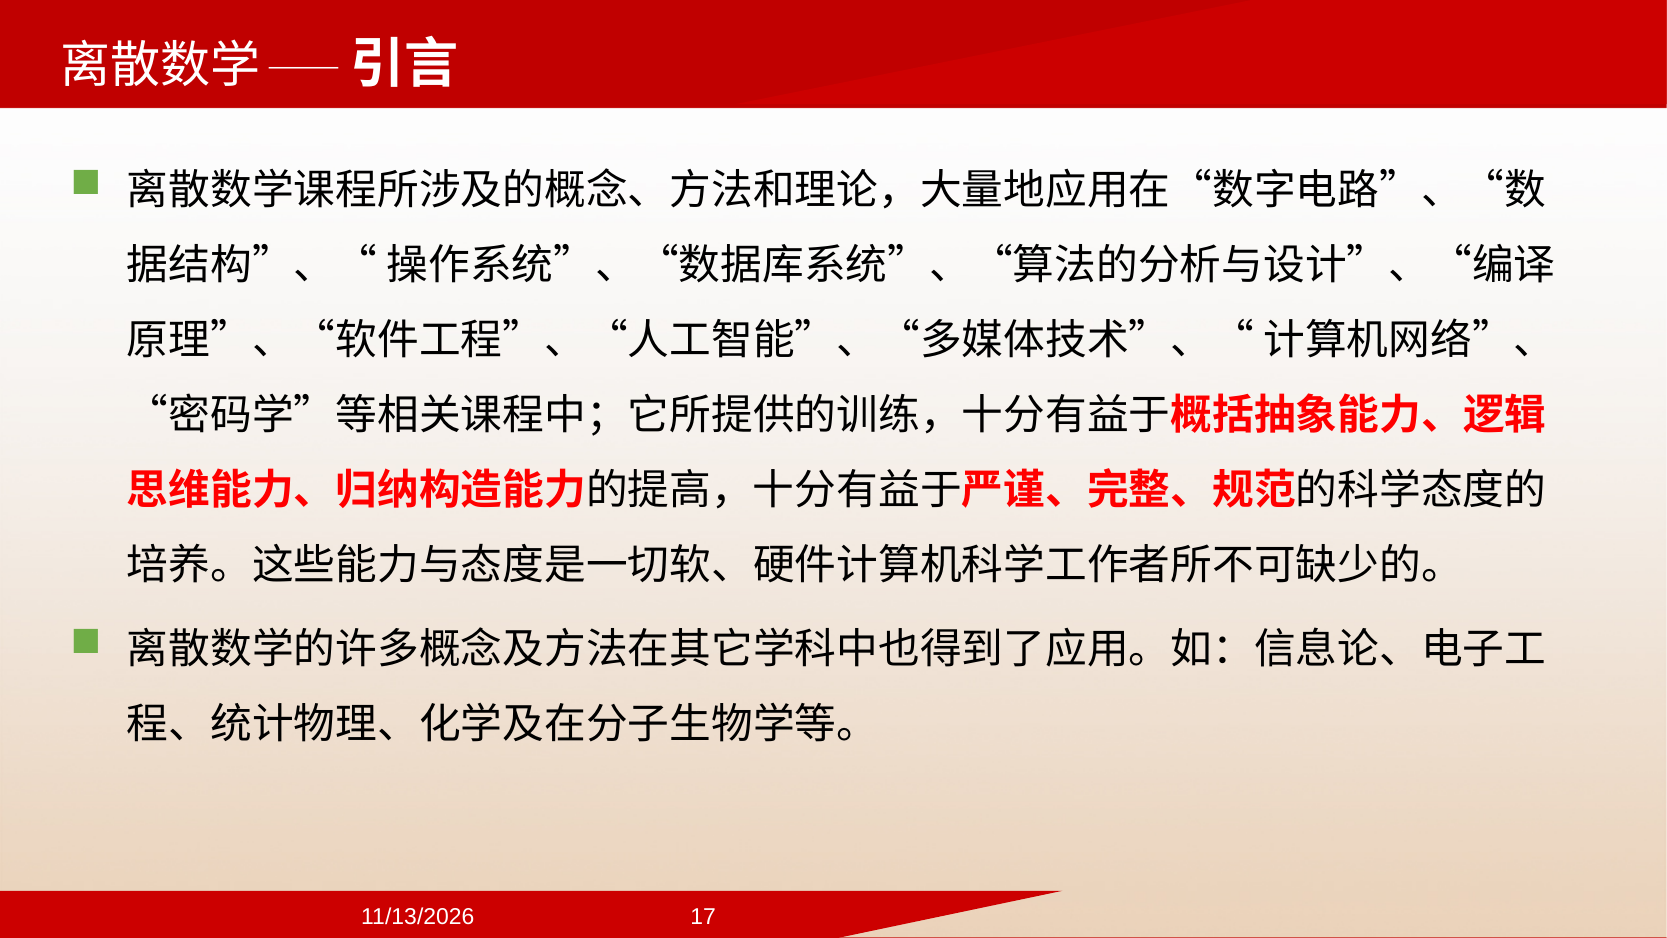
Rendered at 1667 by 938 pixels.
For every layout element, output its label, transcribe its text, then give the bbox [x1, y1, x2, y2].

text_box ——引言 [251, 20, 525, 101]
picture [0, 0, 1667, 938]
list 离散数学课程所涉及的概念、方法和理论，大量地应用在“数字电路”、“数据结构”、“ 操作系统”、“数据库系统”、“算法的分析与设计”、“编译原理”、“软件工程”、“人工智能”、“多媒体技术”、“ 计算机网络”、“密码学”等相关课程中；它所提供的训练，十分有益于概括抽象能力、逻辑思维能力、归纳构造能力的提高，十分有益于严谨、完整、规范的科学态度的培养。这些能力与态度是一切软、硬件计算机科学工作者所不可缺少的。 离散数学的许多概念及方法在其它学科中也得到了应用。如：信息论、电子工程、统计物理、化学及在分子生物学等。 [55, 130, 1583, 868]
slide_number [114, 890, 490, 938]
slide_number 17 [515, 890, 891, 938]
